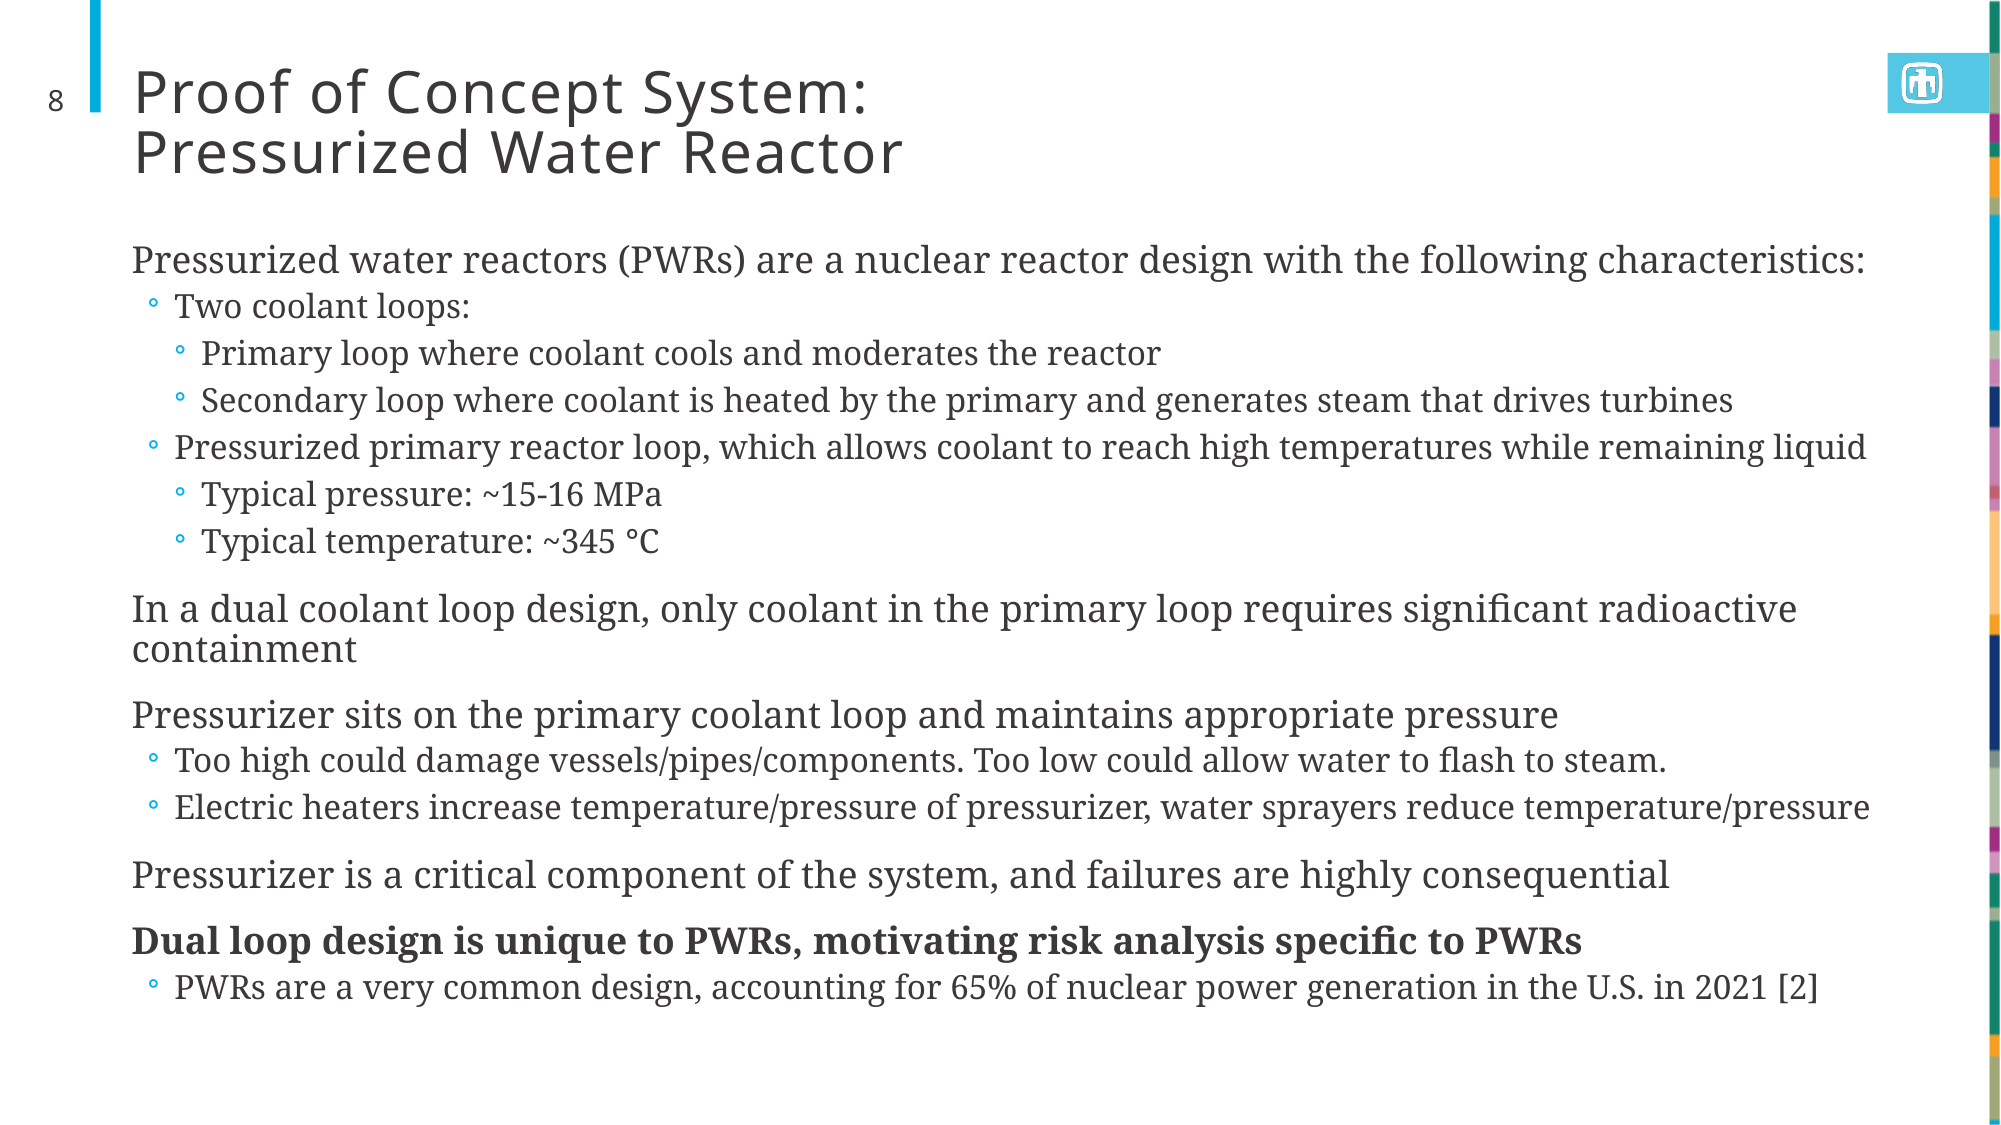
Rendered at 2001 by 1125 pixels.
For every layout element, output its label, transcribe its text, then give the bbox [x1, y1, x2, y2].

picture [1990, 330, 1999, 1120]
list Pressurized water reactors (PWRs) are a nuclear reactor design with the following characteristics: Two coolant loops: Primary loop where coolant cools and moderates the reactor Secondary loop where coolant is heated by the primary and generates steam that drives turbines Pressurized primary reactor loop, which allows coolant to reach high temperatures while remaining liquid Typical pressure: ~15-16 MPa Typical temperature: ~345 °C In a dual coolant loop design, only coolant in the primary loop requires significant radioactive containment Pressurizer sits on the primary coolant loop and maintains appropriate pressure Too high could damage vessels/pipes/components. Too low could allow water to flash to steam. Electric heaters increase temperature/pressure of pressurizer, water sprayers reduce temperature/pressure Pressurizer is a critical component of the system, and failures are highly consequential Dual loop design is unique to PWRs, motivating risk analysis specific to PWRs PWRs are a very common design, accounting for 65% of nuclear power generation in the U.S. in 2021 [2] [118, 234, 1880, 1125]
picture [1990, 1, 1999, 215]
picture [1901, 62, 1944, 104]
title Proof of Concept System: Pressurized Water Reactor [118, 58, 1769, 153]
slide_number 8 [10, 71, 80, 132]
